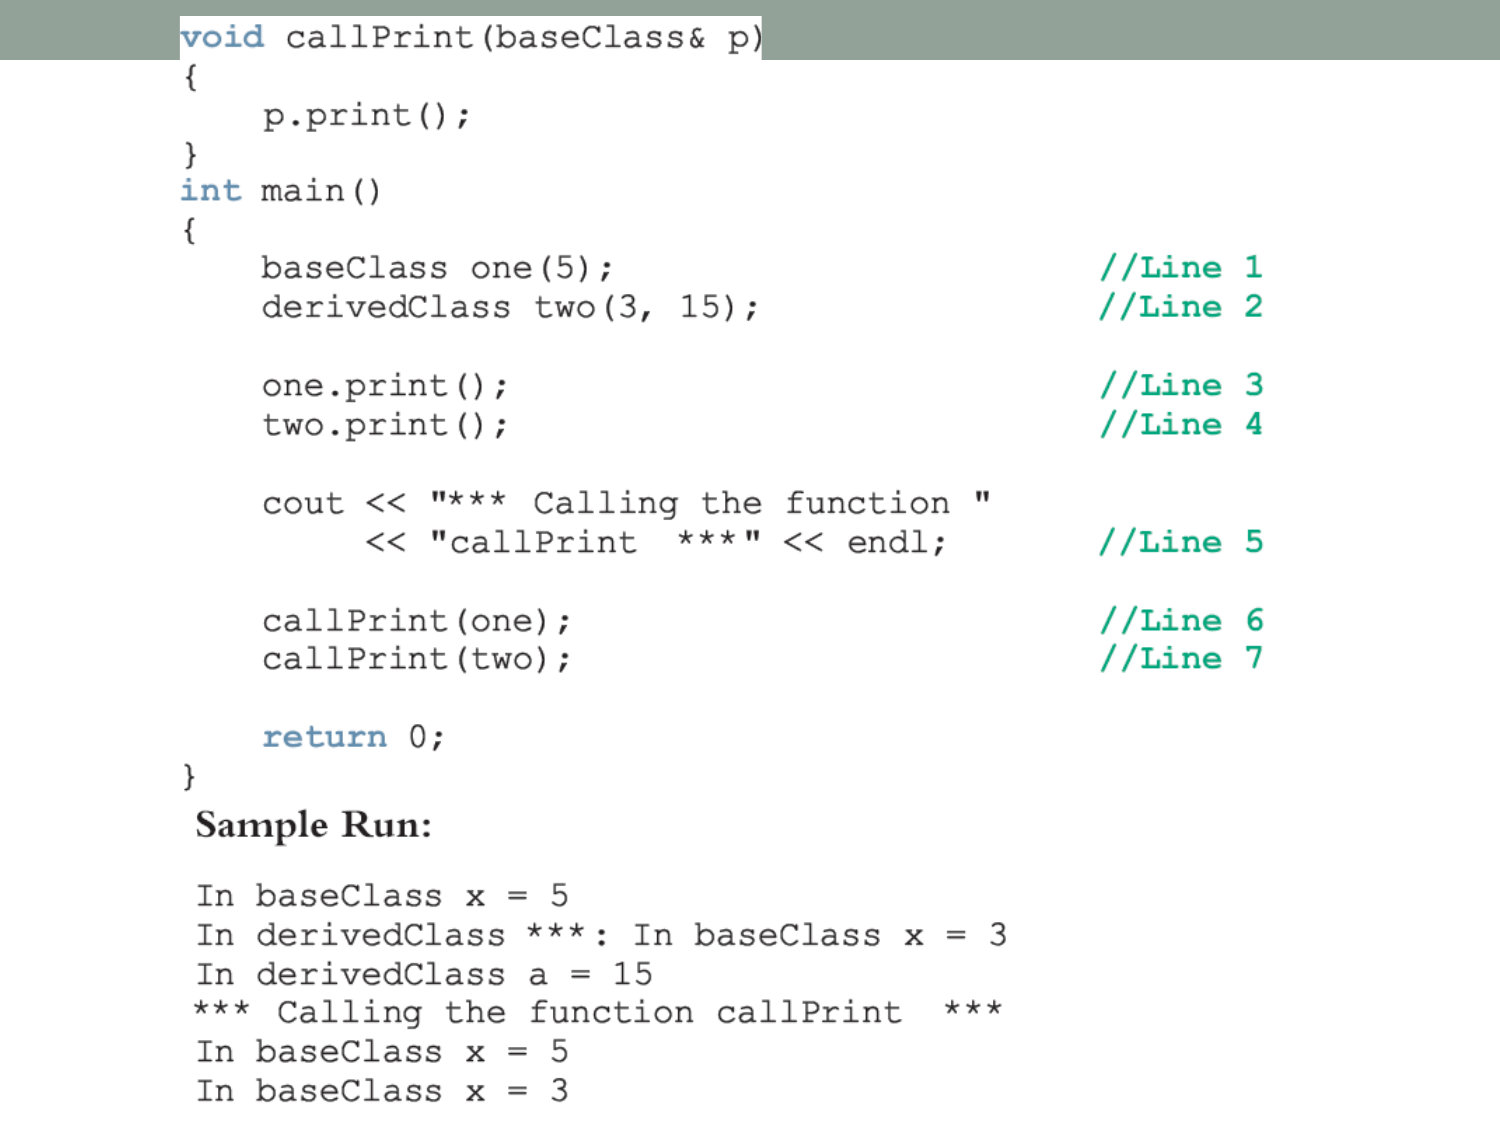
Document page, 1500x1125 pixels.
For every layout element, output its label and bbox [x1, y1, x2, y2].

picture [179, 16, 1301, 1112]
